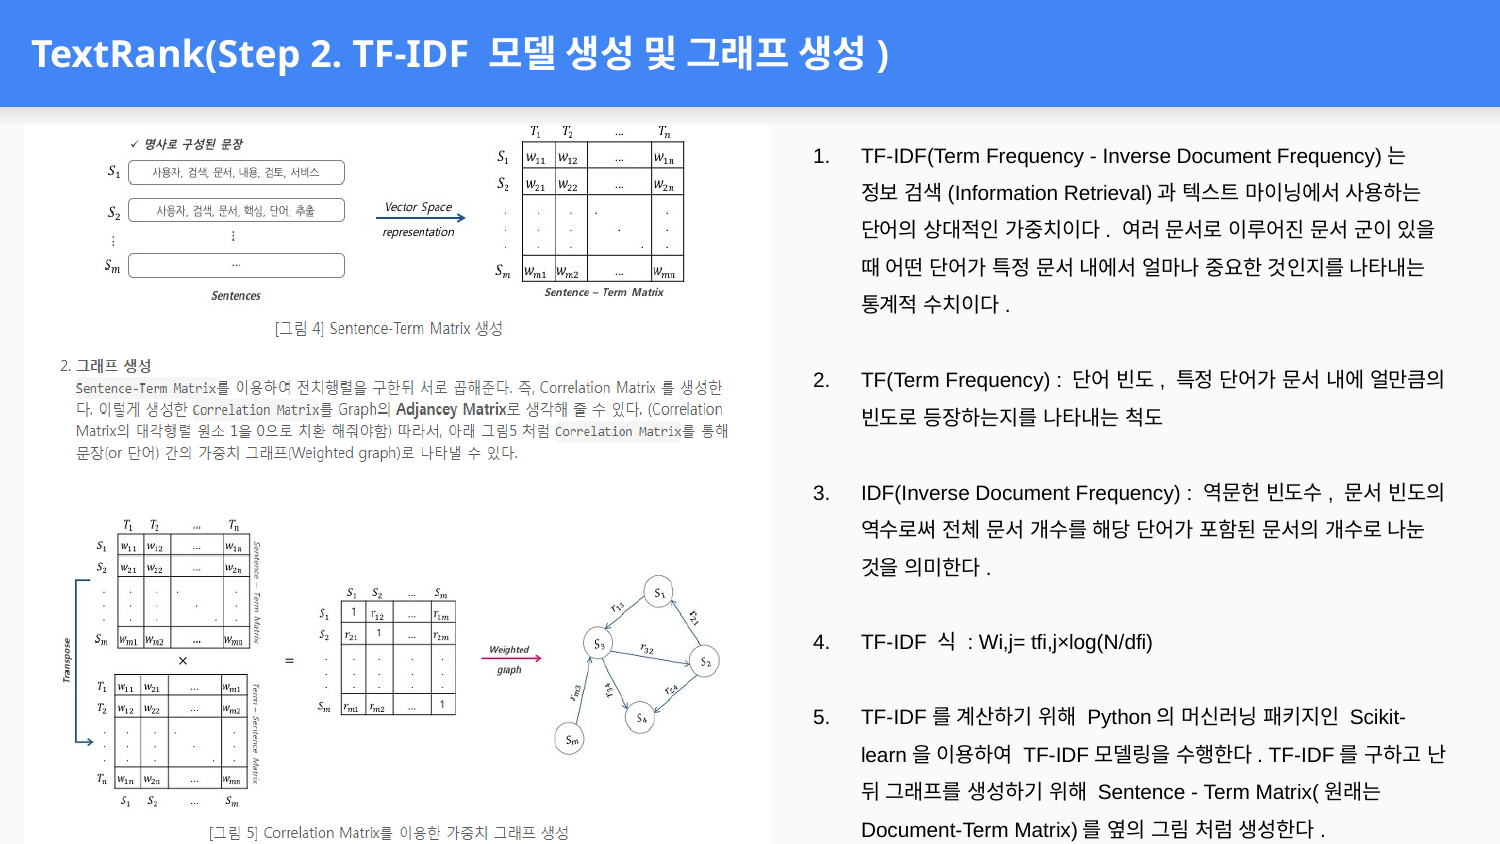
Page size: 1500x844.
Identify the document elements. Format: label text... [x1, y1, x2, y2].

text_box TF-IDF(Term Frequency - Inverse Document Frequency)는 정보 검색(Information Retrieval)과 텍스트 마이닝에서 사용하는 단어의 상대적인 가중치이다. 여러 문서로 이루어진 문서 군이 있을 때 어떤 단어가 특정 문서 내에서 얼마나 중요한 것인지를 나타내는 통계적 수치이다. TF(Term Frequency) : 단어 빈도, 특정 단어가 문서 내에 얼만큼의 빈도로 등장하는지를 나타내는 척도 IDF(Inverse Document Frequency) : 역문헌 빈도수, 문서 빈도의 역수로써 전체 문서 개수를 해당 단어가 포함된 문서의 개수로 나눈 것을 의미한다. TF-IDF 식 : Wi,j= tfi,j×log(N/dfi) TF-IDF를 계산하기 위해 Python의 머신러닝 패키지인 Scikit-learn을 이용하여 TF-IDF모델링을 수행한다. TF-IDF를 구하고 난 뒤 그래프를 생성하기 위해 Sentence - Term Matrix(원래는 Document-Term Matrix)를 옆의 그림 처럼 생성한다. [771, 114, 1464, 844]
picture [24, 126, 772, 844]
title TextRank(Step 2. TF-IDF 모델 생성 및 그래프 생성) [16, 2, 1464, 102]
